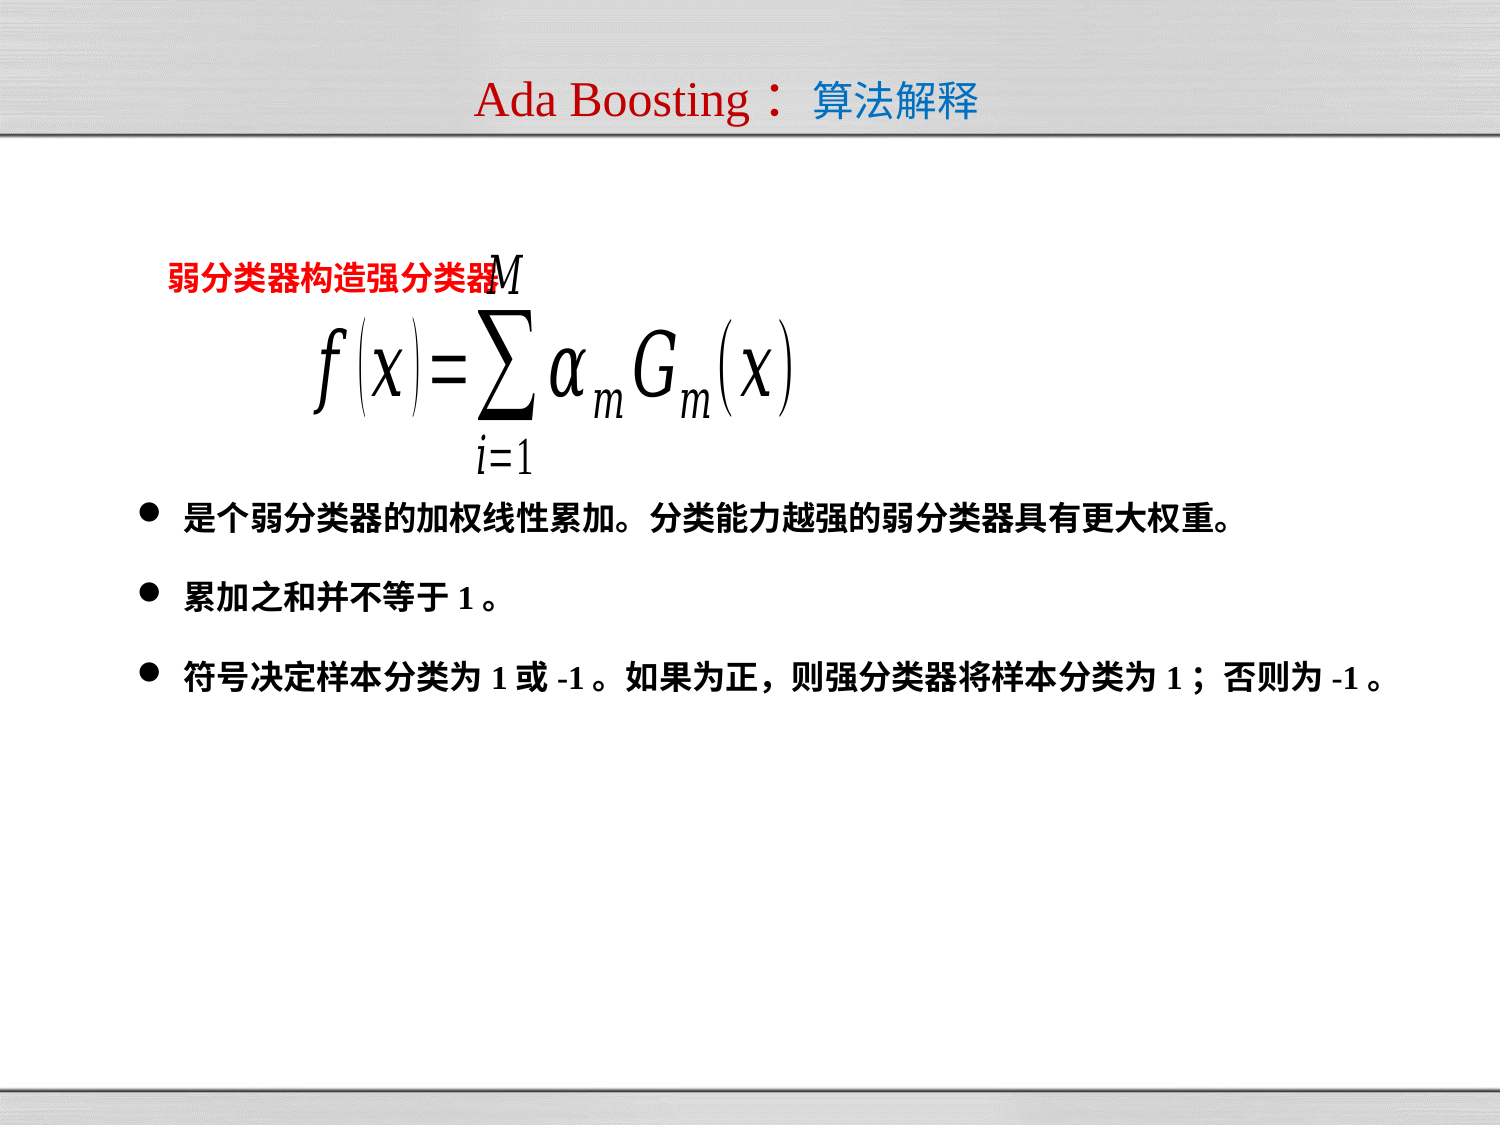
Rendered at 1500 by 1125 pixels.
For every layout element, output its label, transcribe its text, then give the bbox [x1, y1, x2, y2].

picture [0, 0, 1500, 1125]
title Ada Boosting：算法解释 [110, 38, 1343, 147]
